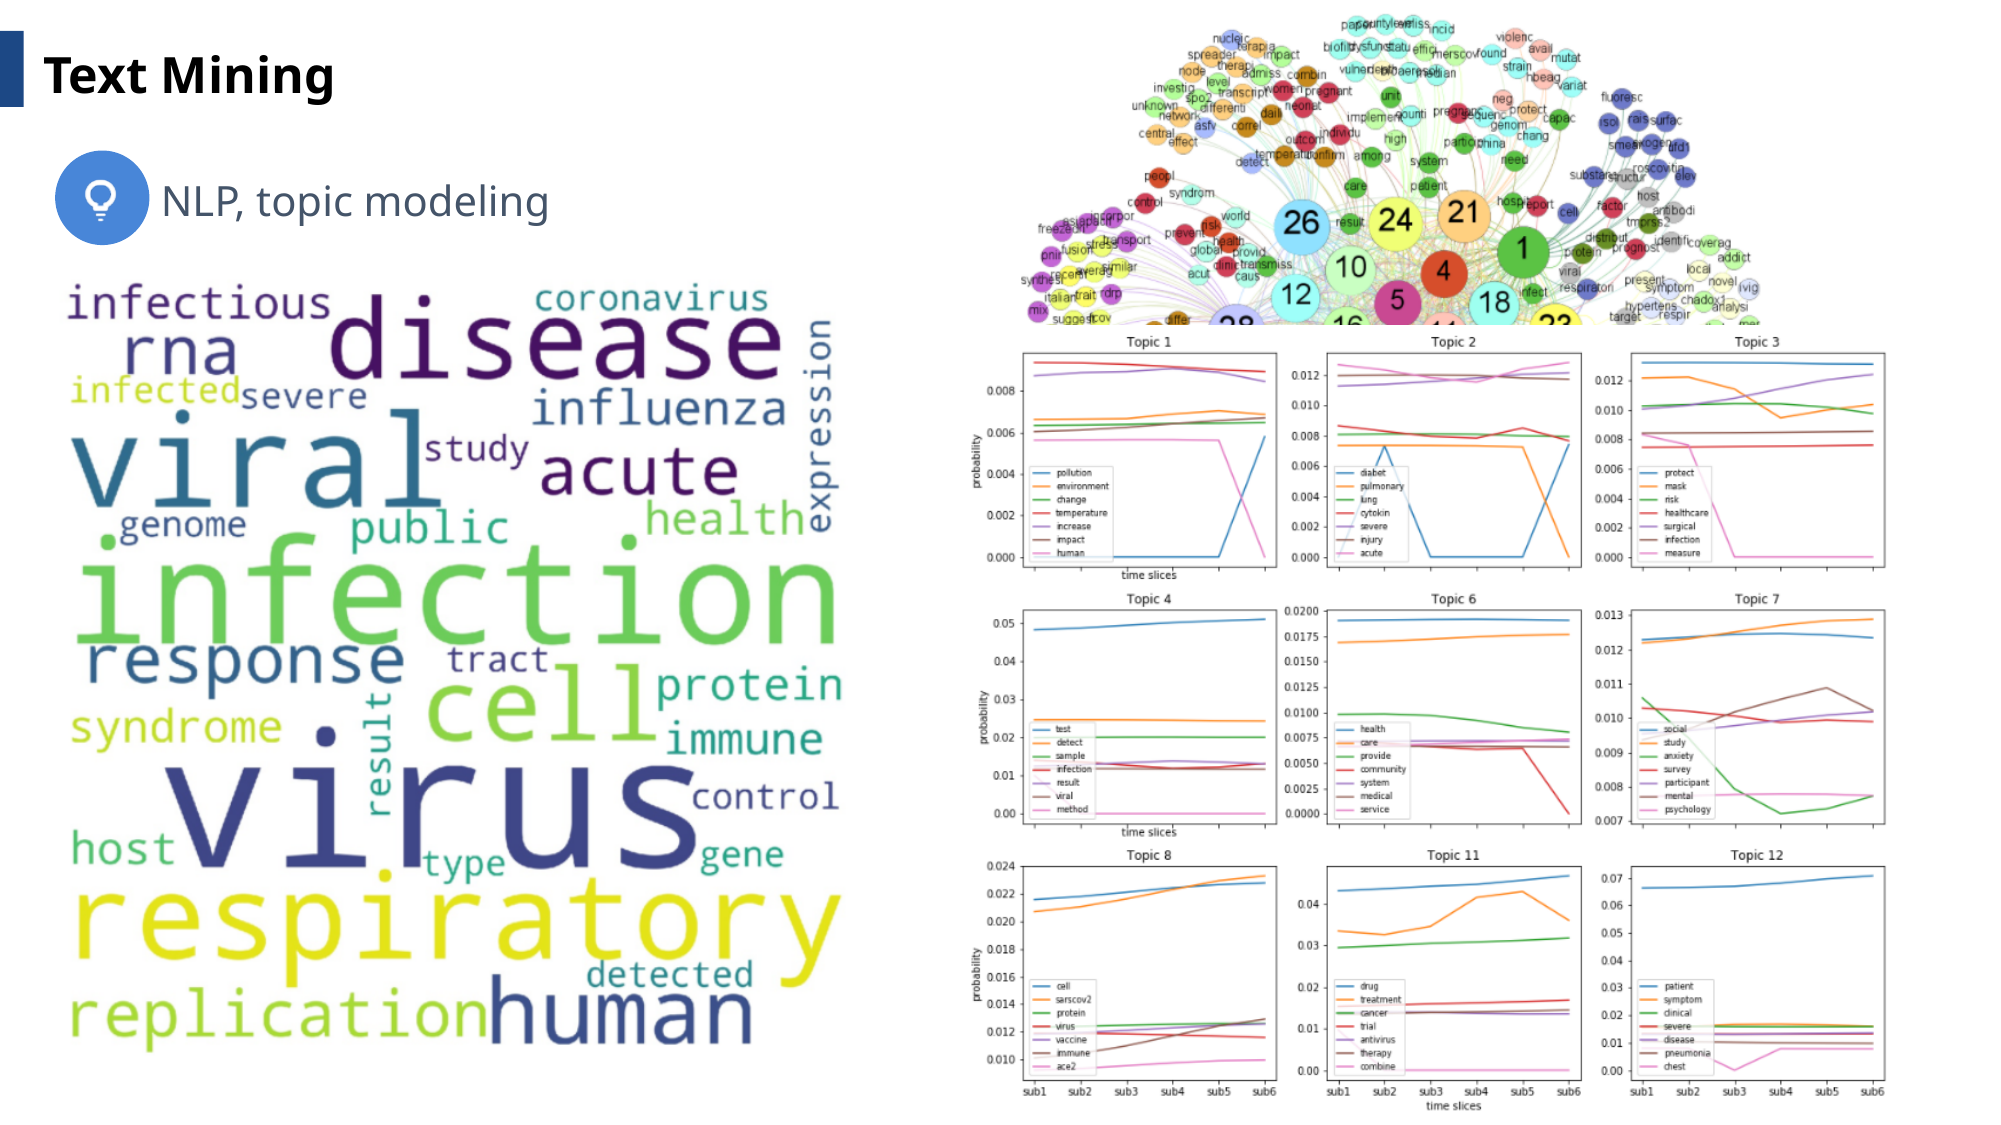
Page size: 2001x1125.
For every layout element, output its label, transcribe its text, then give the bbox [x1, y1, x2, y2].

picture [77, 177, 125, 225]
picture [55, 273, 860, 1080]
text_box NLP, topic modeling [160, 165, 1011, 225]
text_box [55, 150, 150, 246]
picture [957, 0, 1908, 1125]
text_box Text Mining [28, 36, 1000, 111]
text_box [0, 30, 24, 107]
